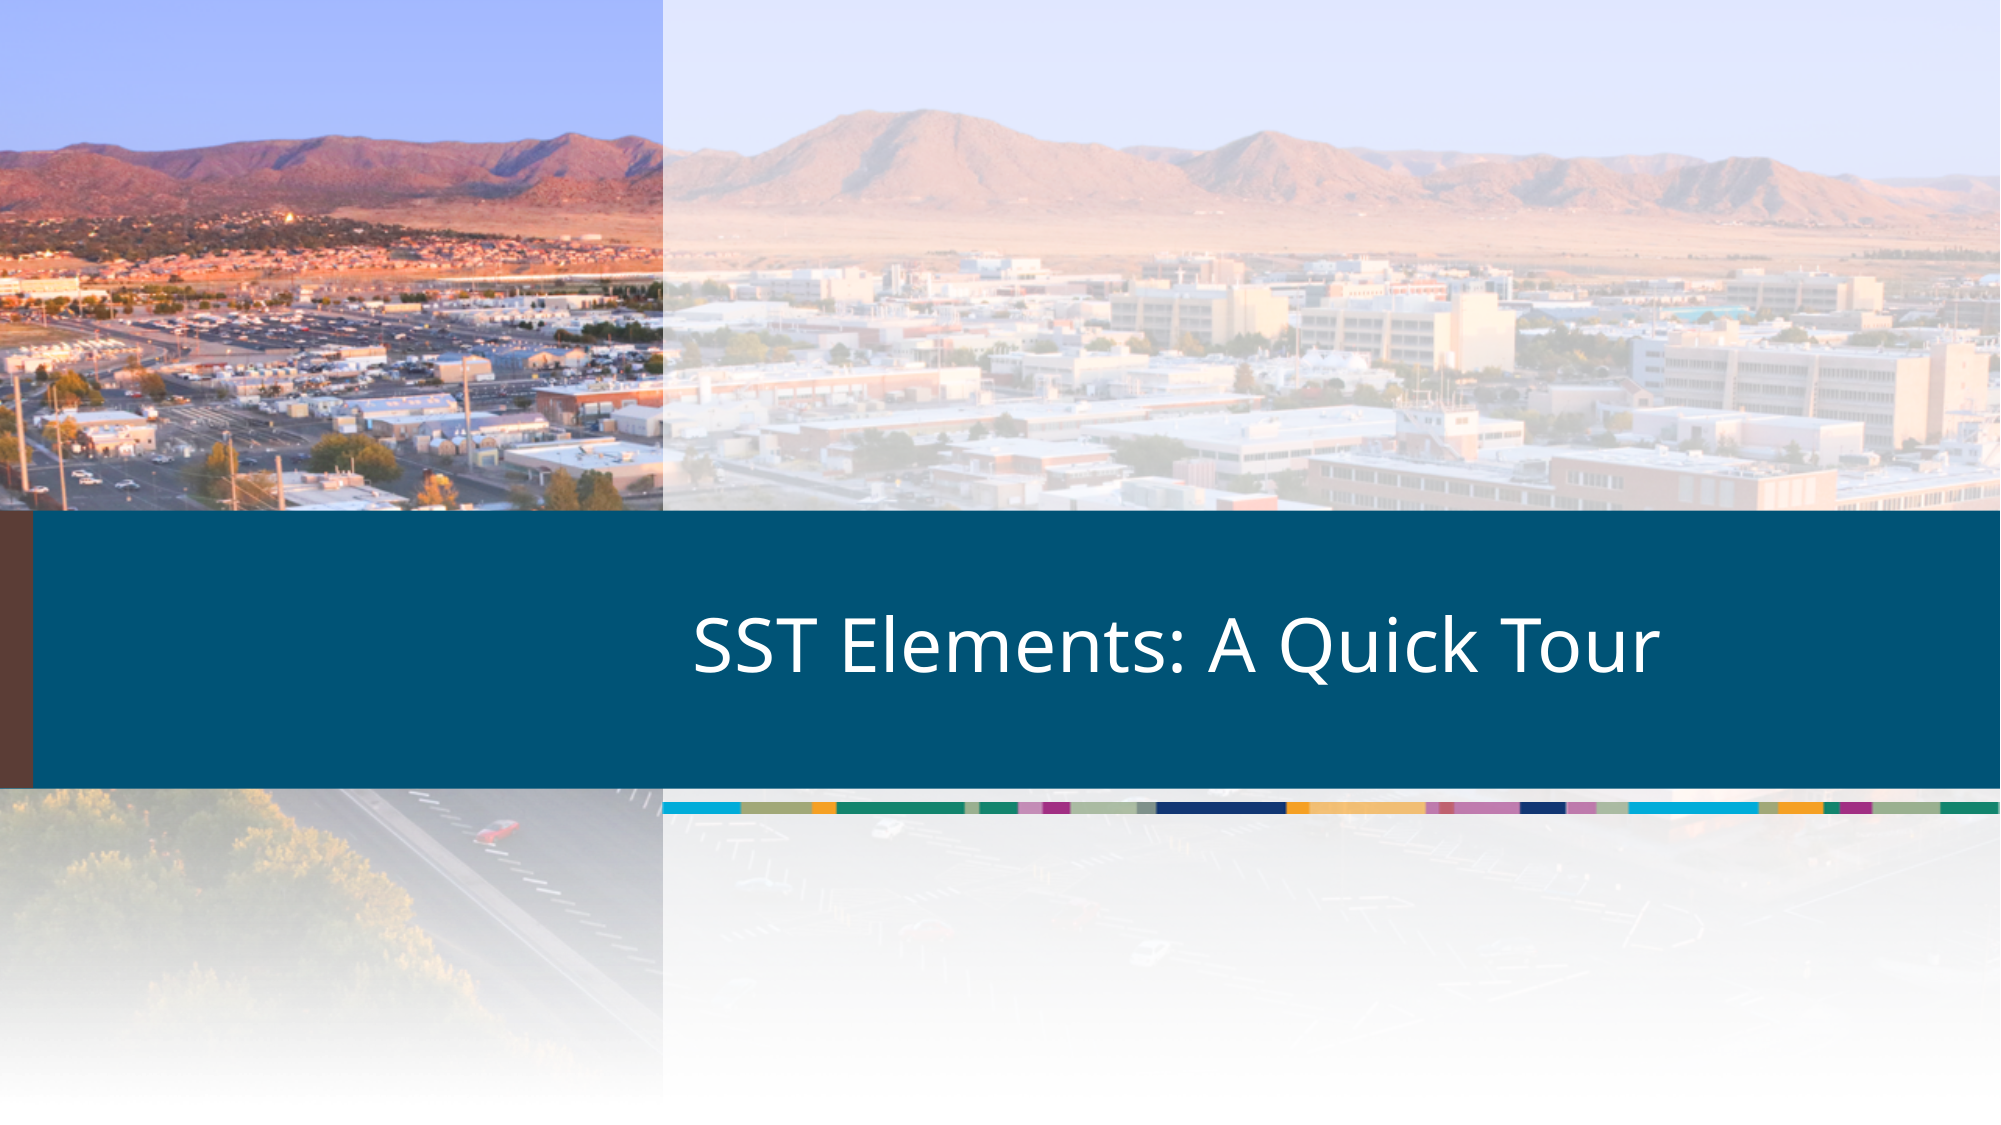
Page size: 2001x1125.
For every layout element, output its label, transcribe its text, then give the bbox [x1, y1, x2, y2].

title SST Elements: A Quick Tour [677, 510, 1693, 788]
picture [0, 788, 663, 1125]
picture [740, 802, 1629, 814]
picture [0, 0, 663, 510]
picture [1758, 802, 2000, 814]
